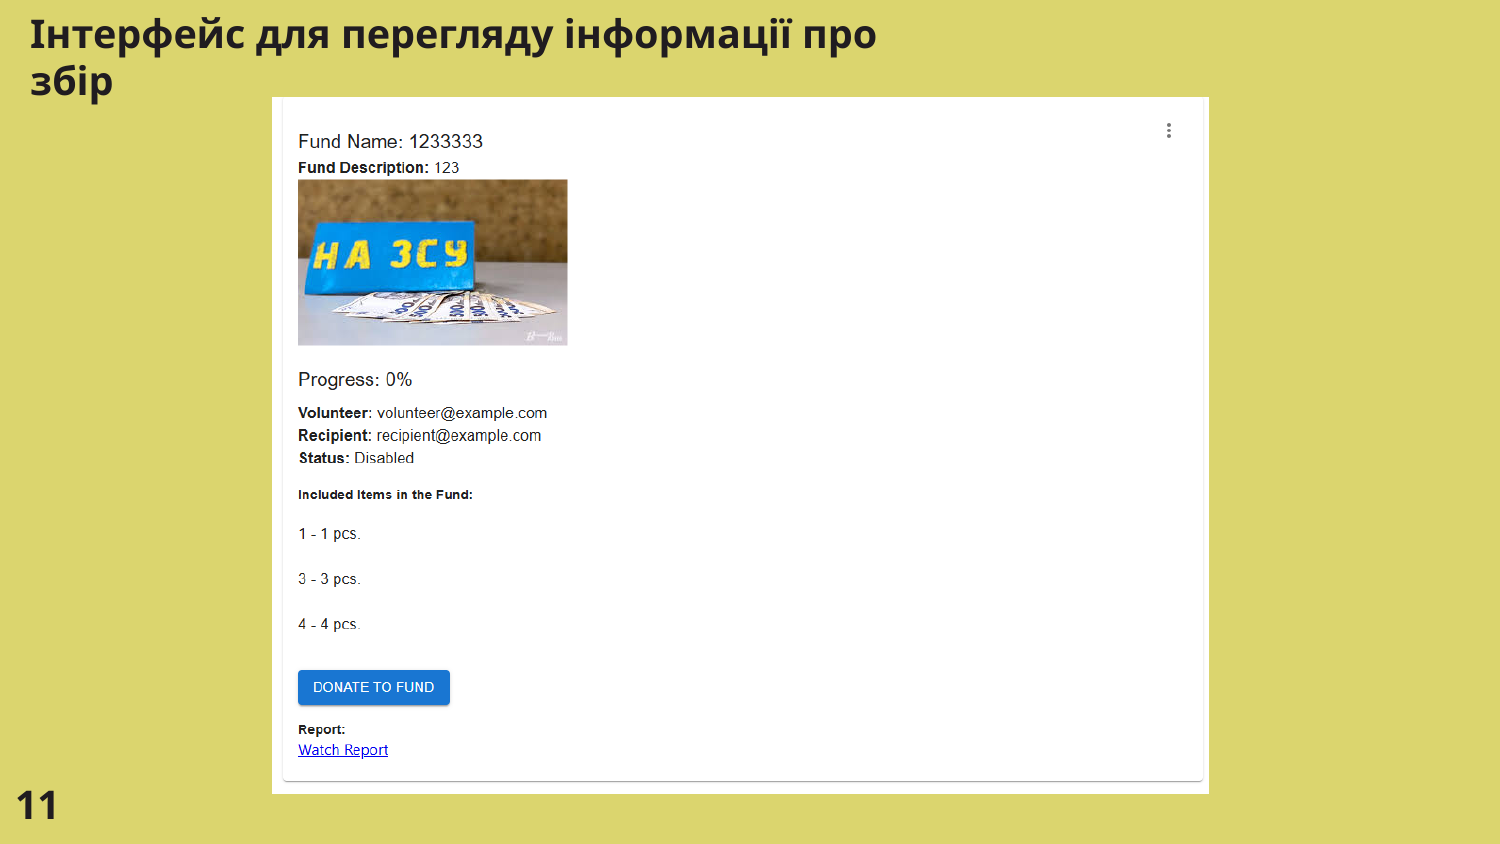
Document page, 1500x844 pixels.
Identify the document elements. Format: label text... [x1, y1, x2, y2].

picture [79, 97, 1209, 812]
text_box Інтерфейс для перегляду інформації про збір [15, 15, 919, 98]
text_box 11 [0, 765, 493, 843]
